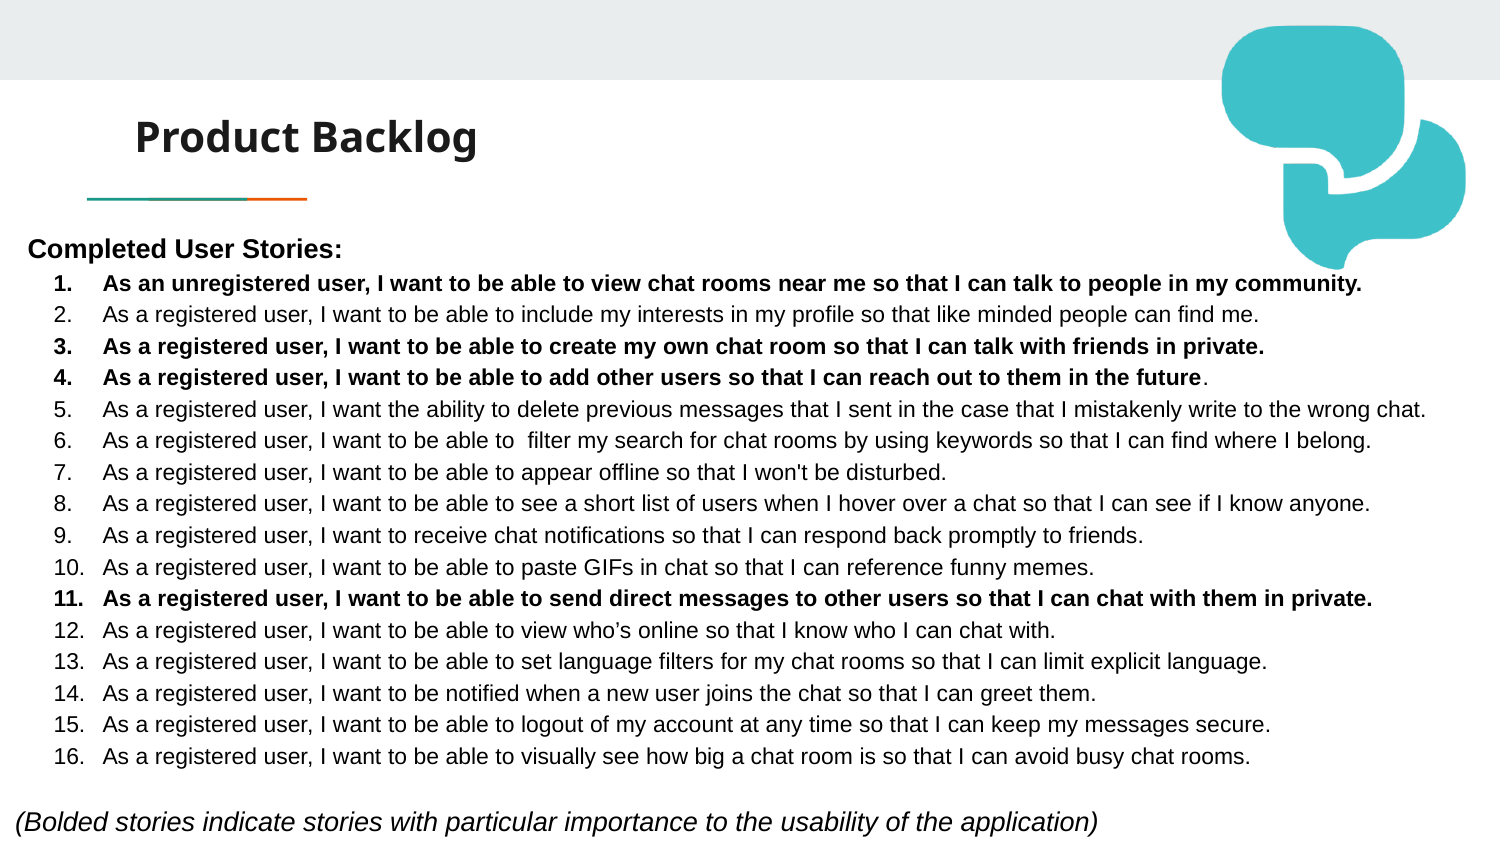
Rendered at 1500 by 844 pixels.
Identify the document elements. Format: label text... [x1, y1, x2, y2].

picture [1171, 0, 1500, 295]
text_box Completed User Stories: As an unregistered user, I want to be able to view chat rooms near me so that I can talk to people in my community. As a registered user, I want to be able to include my interests in my profile so that like minded people can find me. As a registered user, I want to be able to create my own chat room so that I can talk with friends in private. As a registered user, I want to be able to add other users so that I can reach out to them in the future. As a registered user, I want the ability to delete previous messages that I sent in the case that I mistakenly write to the wrong chat. As a registered user, I want to be able to filter my search for chat rooms by using keywords so that I can find where I belong. As a registered user, I want to be able to appear offline so that I won't be disturbed. As a registered user, I want to be able to see a short list of users when I hover over a chat so that I can see if I know anyone. As a registered user, I want to receive chat notifications so that I can respond back promptly to friends. As a registered user, I want to be able to paste GIFs in chat so that I can reference funny memes. As a registered user, I want to be able to send direct messages to other users so that I can chat with them in private. As a registered user, I want to be able to view who’s online so that I know who I can chat with. As a registered user, I want to be able to set language filters for my chat rooms so that I can limit explicit language. As a registered user, I want to be notified when a new user joins the chat so that I can greet them. As a registered user, I want to be able to logout of my account at any time so that I can keep my messages secure. As a registered user, I want to be able to visually see how big a chat room is so that I can avoid busy chat rooms. [12, 211, 1488, 784]
text_box (Bolded stories indicate stories with particular importance to the usability of the application) [0, 784, 1500, 844]
title Product Backlog [119, 92, 1166, 181]
